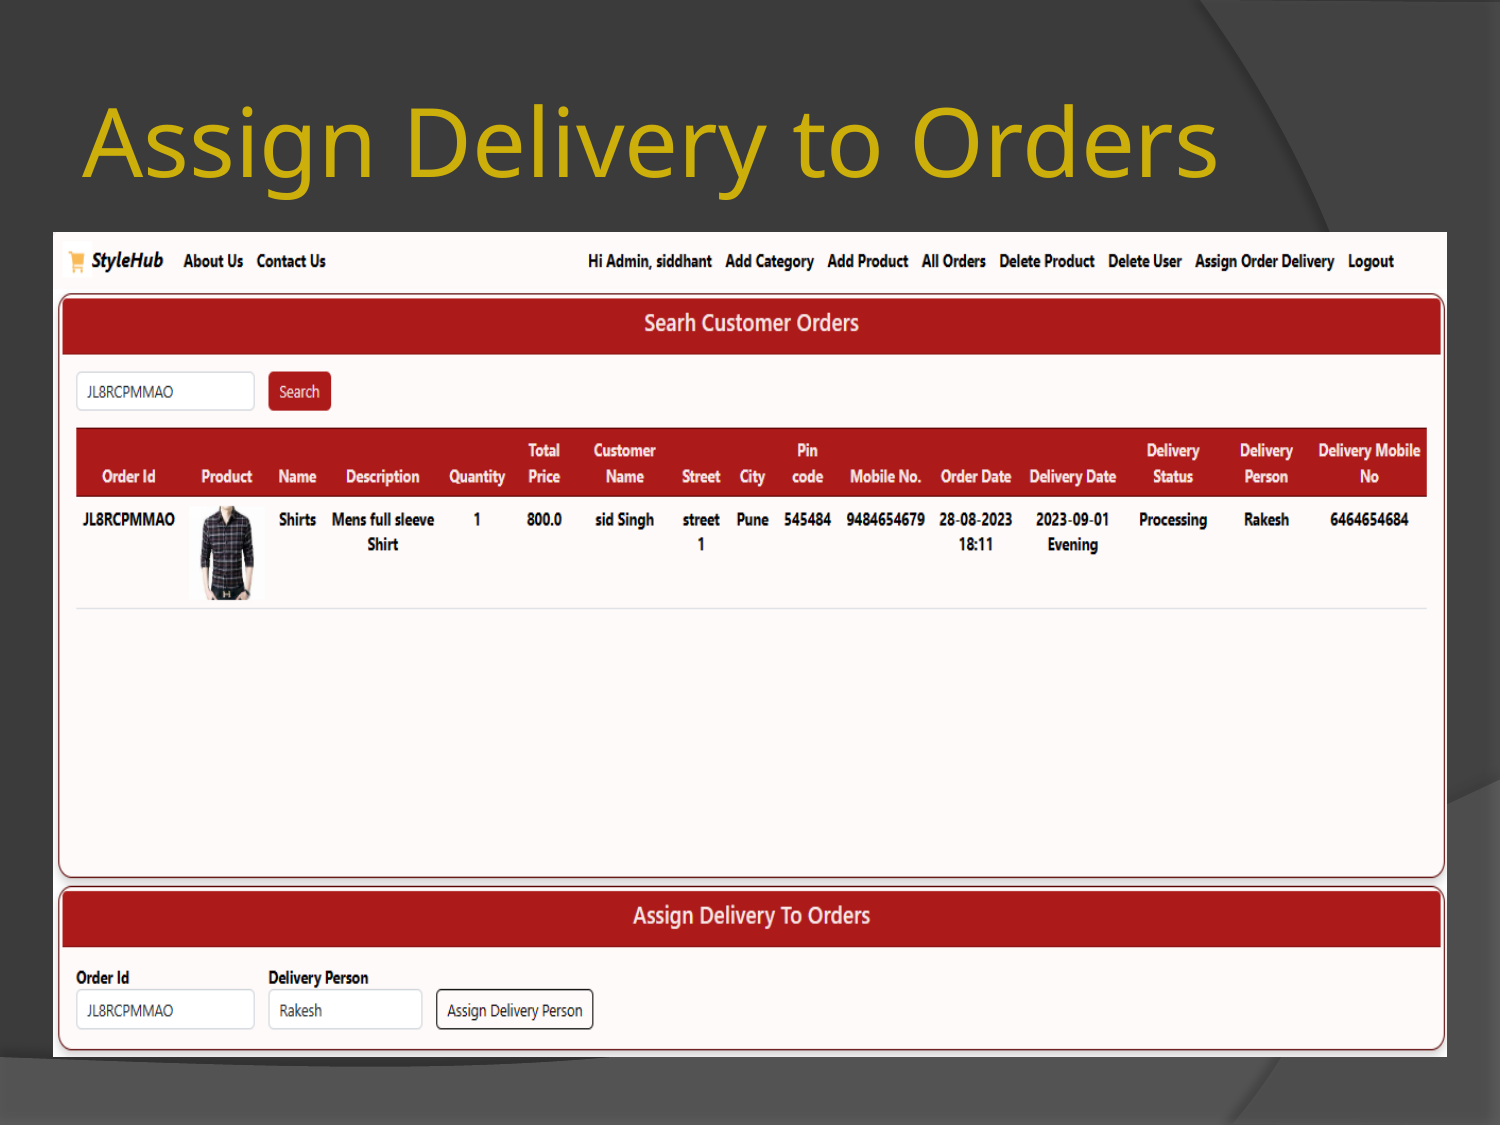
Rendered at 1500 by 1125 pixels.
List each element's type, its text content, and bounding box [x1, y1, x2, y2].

picture [52, 232, 1448, 1057]
title Assign Delivery to Orders [75, 45, 1300, 224]
